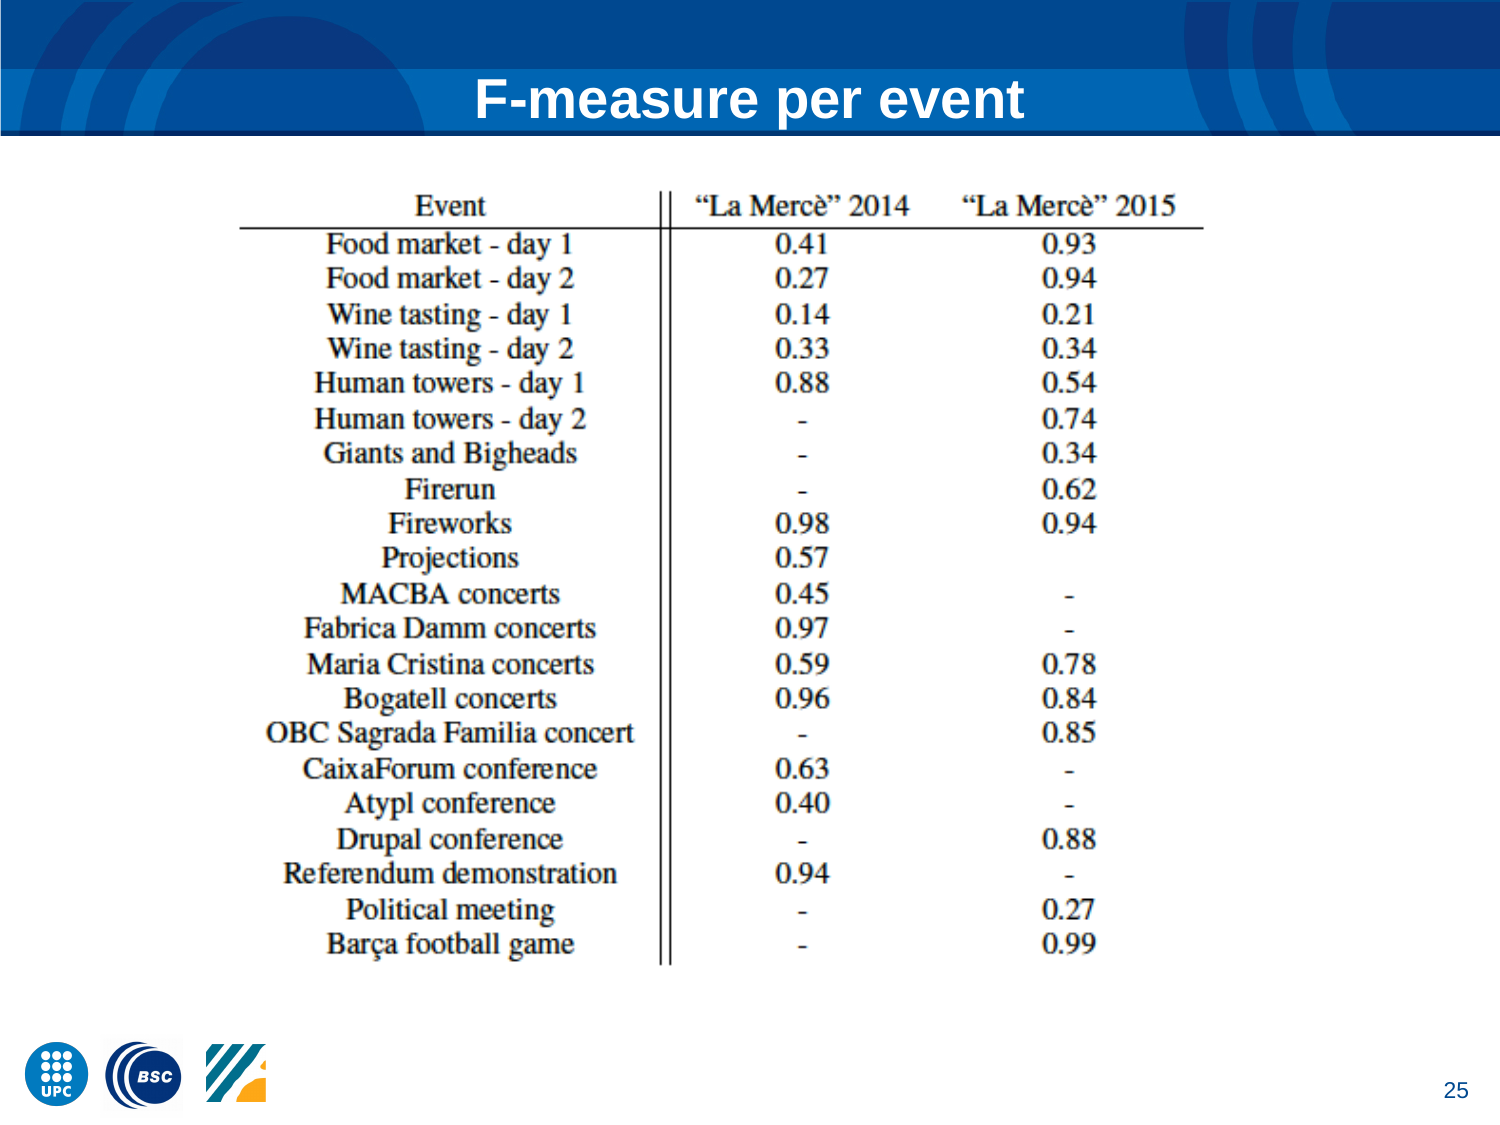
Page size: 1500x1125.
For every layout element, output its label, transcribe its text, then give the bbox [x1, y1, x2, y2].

picture [0, 0, 1500, 136]
picture [222, 1044, 266, 1102]
slide_number 25 [1411, 1042, 1484, 1111]
picture [100, 1034, 183, 1118]
title F-measure per event [17, 7, 1483, 138]
picture [182, 184, 1282, 1015]
picture [17, 1034, 96, 1114]
picture [206, 1044, 251, 1100]
picture [206, 1044, 231, 1075]
